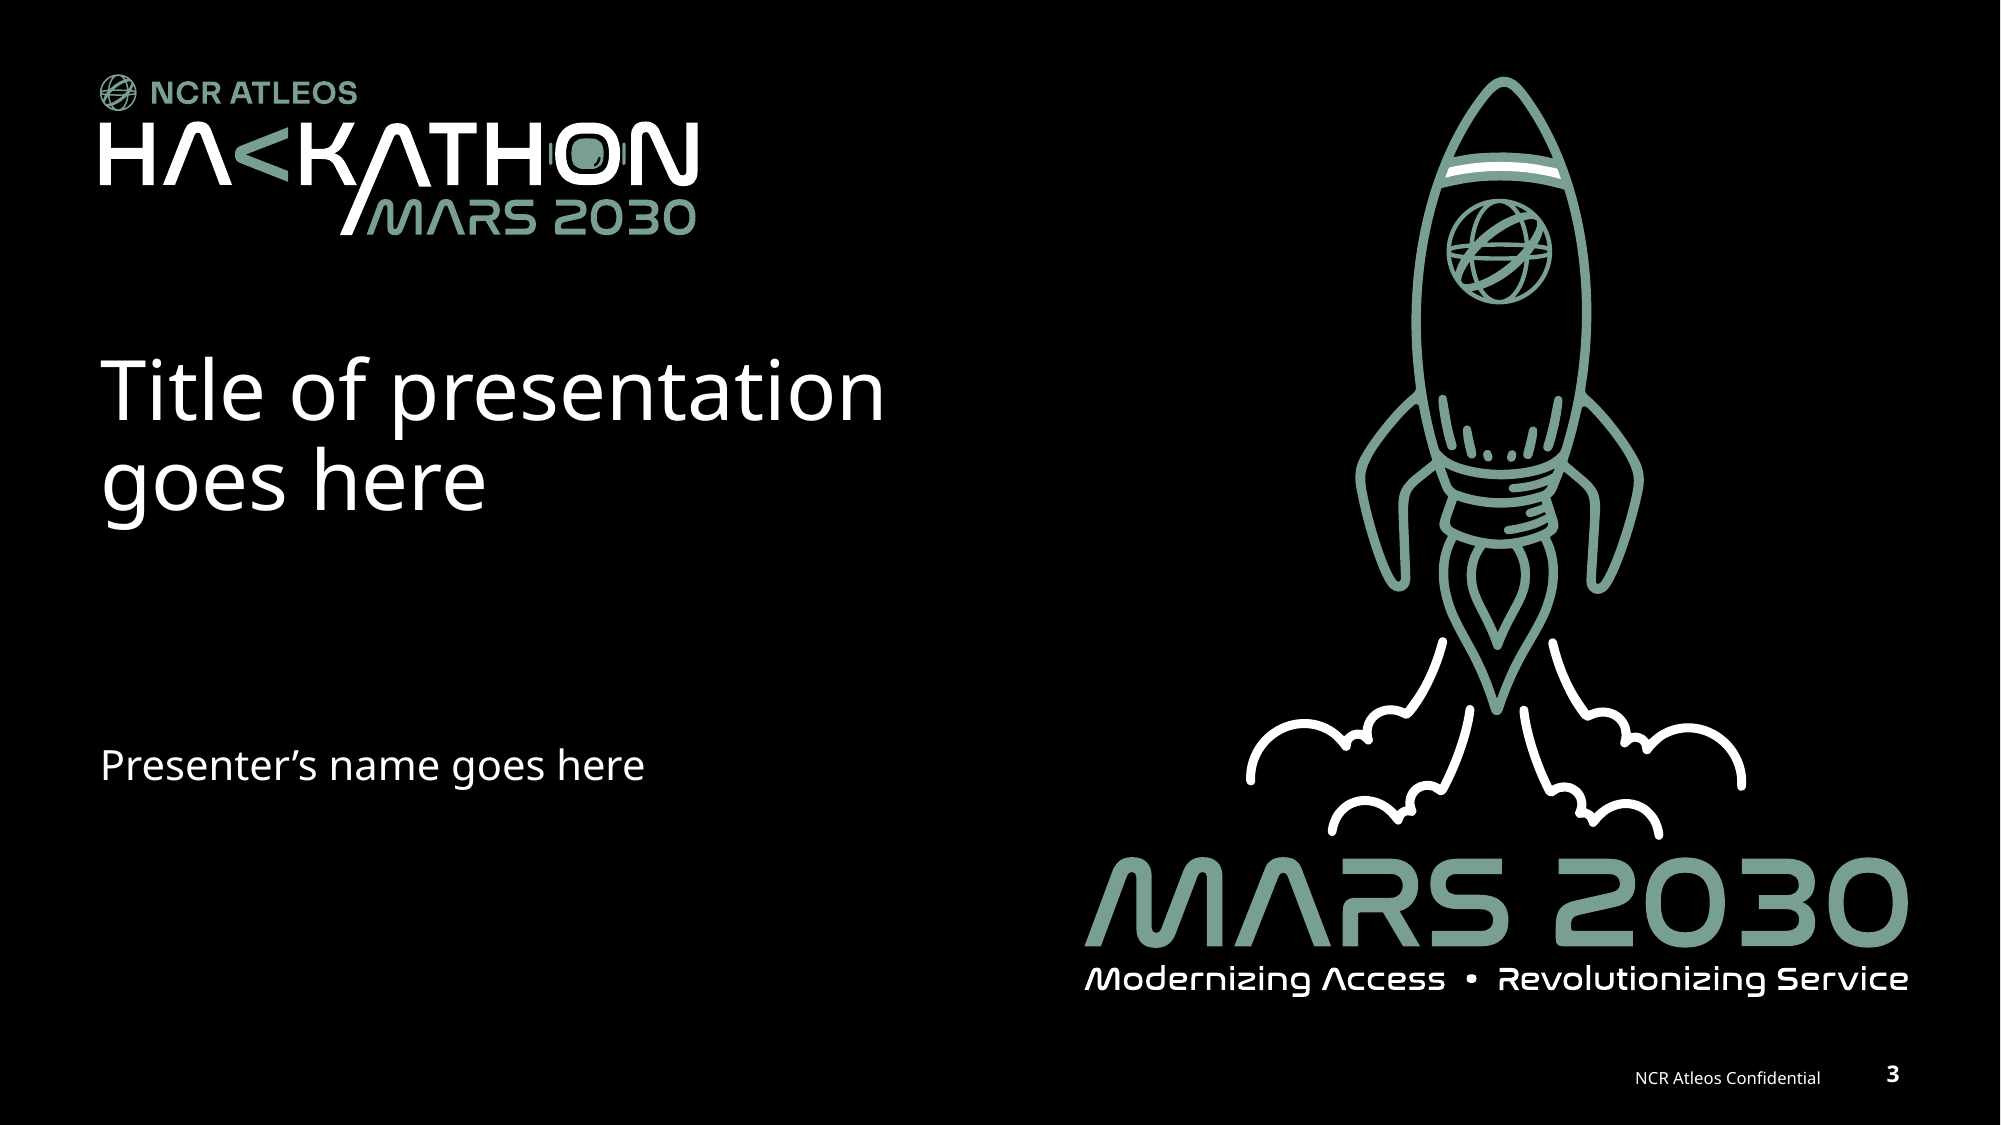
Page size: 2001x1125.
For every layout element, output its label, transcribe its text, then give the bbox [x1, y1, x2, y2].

footer NCR Atleos Confidential [1001, 1065, 1822, 1092]
title Title of presentation goes here [100, 348, 967, 701]
slide_number 3 [1822, 1065, 1900, 1092]
list Presenter’s name goes here [99, 738, 967, 1092]
